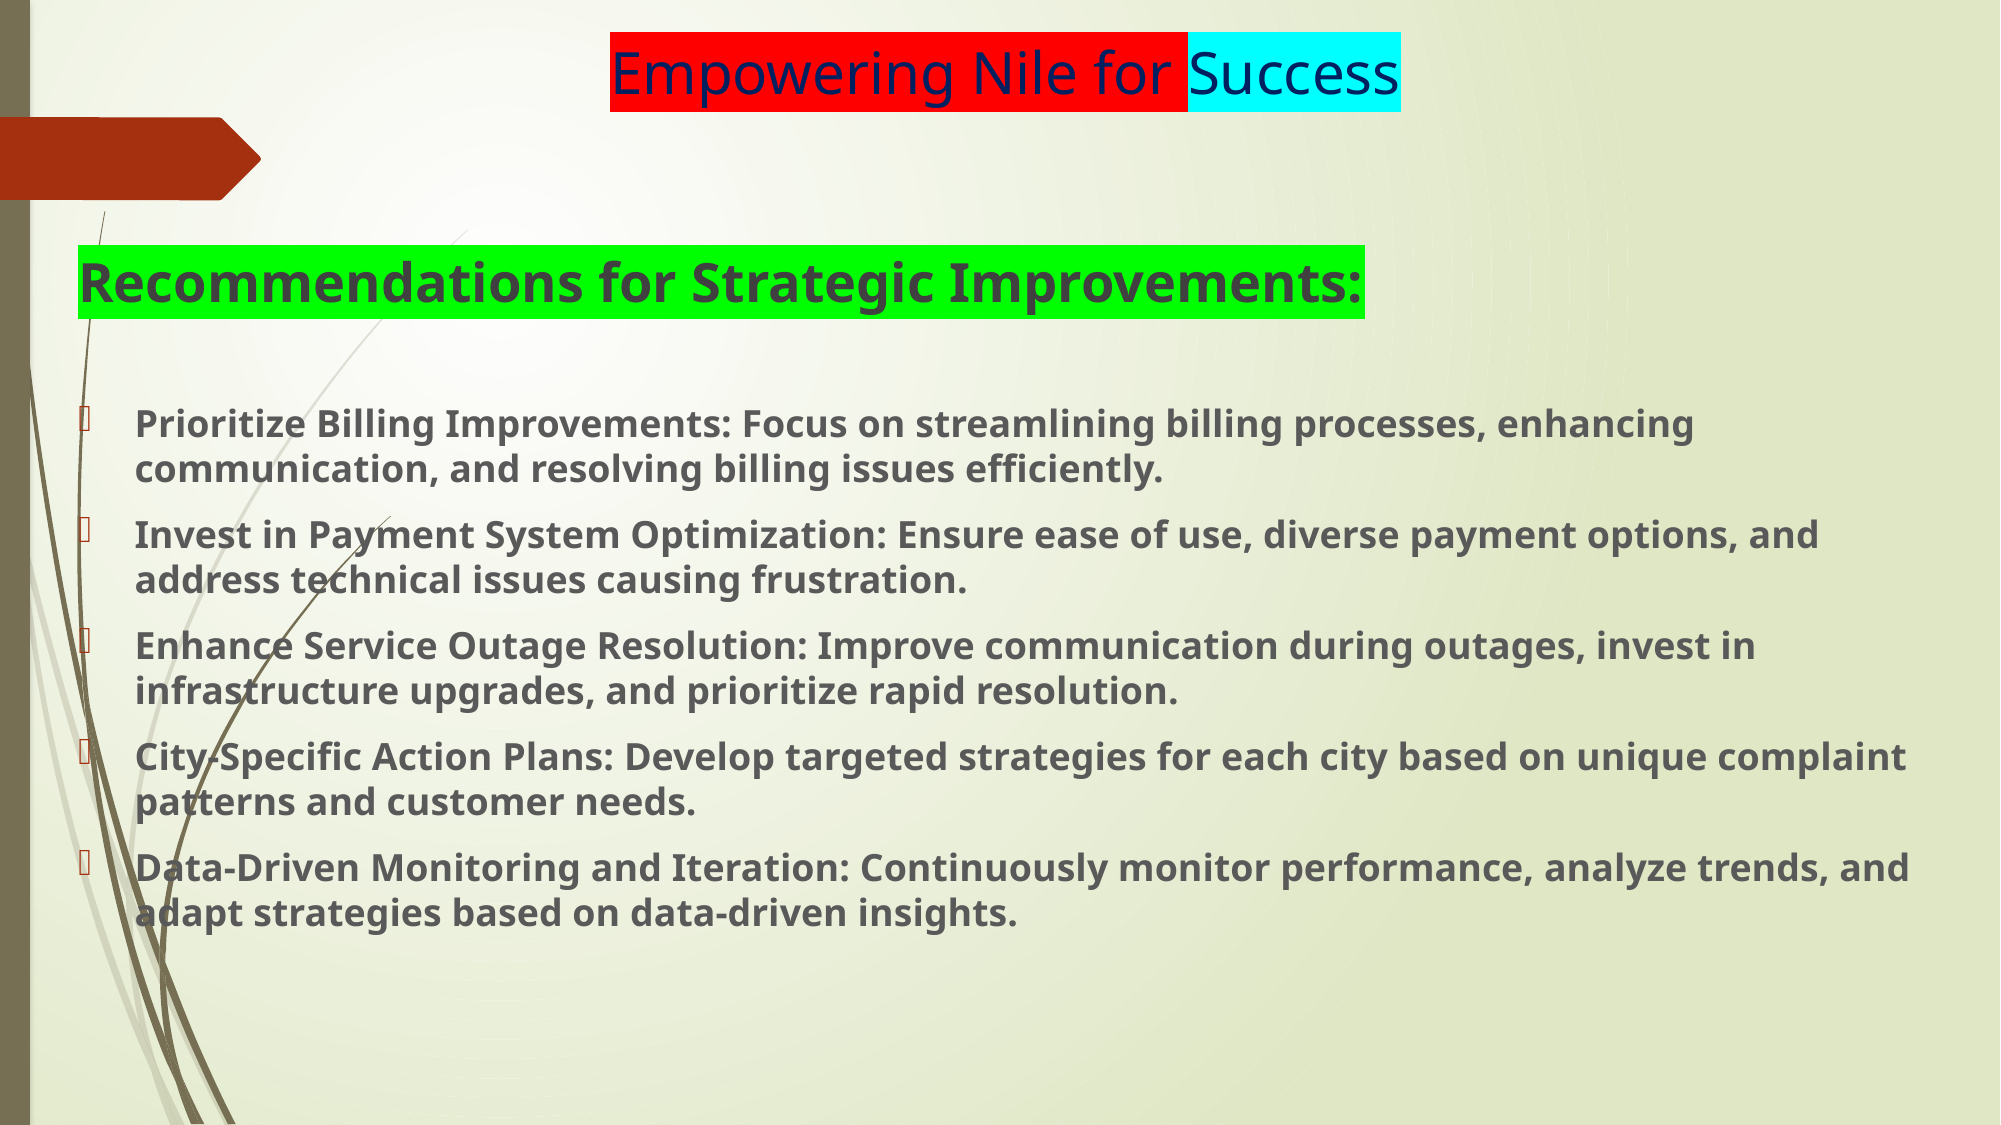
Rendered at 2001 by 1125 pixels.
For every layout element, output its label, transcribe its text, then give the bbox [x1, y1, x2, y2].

list Recommendations for Strategic Improvements: Prioritize Billing Improvements: Focus on streamlining billing processes, enhancing communication, and resolving billing issues efficiently. Invest in Payment System Optimization: Ensure ease of use, diverse payment options, and address technical issues causing frustration. Enhance Service Outage Resolution: Improve communication during outages, invest in infrastructure upgrades, and prioritize rapid resolution. City-Specific Action Plans: Develop targeted strategies for each city based on unique complaint patterns and customer needs. Data-Driven Monitoring and Iteration: Continuously monitor performance, analyze trends, and adapt strategies based on data-driven insights. [63, 155, 1952, 1110]
title Empowering Nile for Success [452, 28, 1559, 82]
